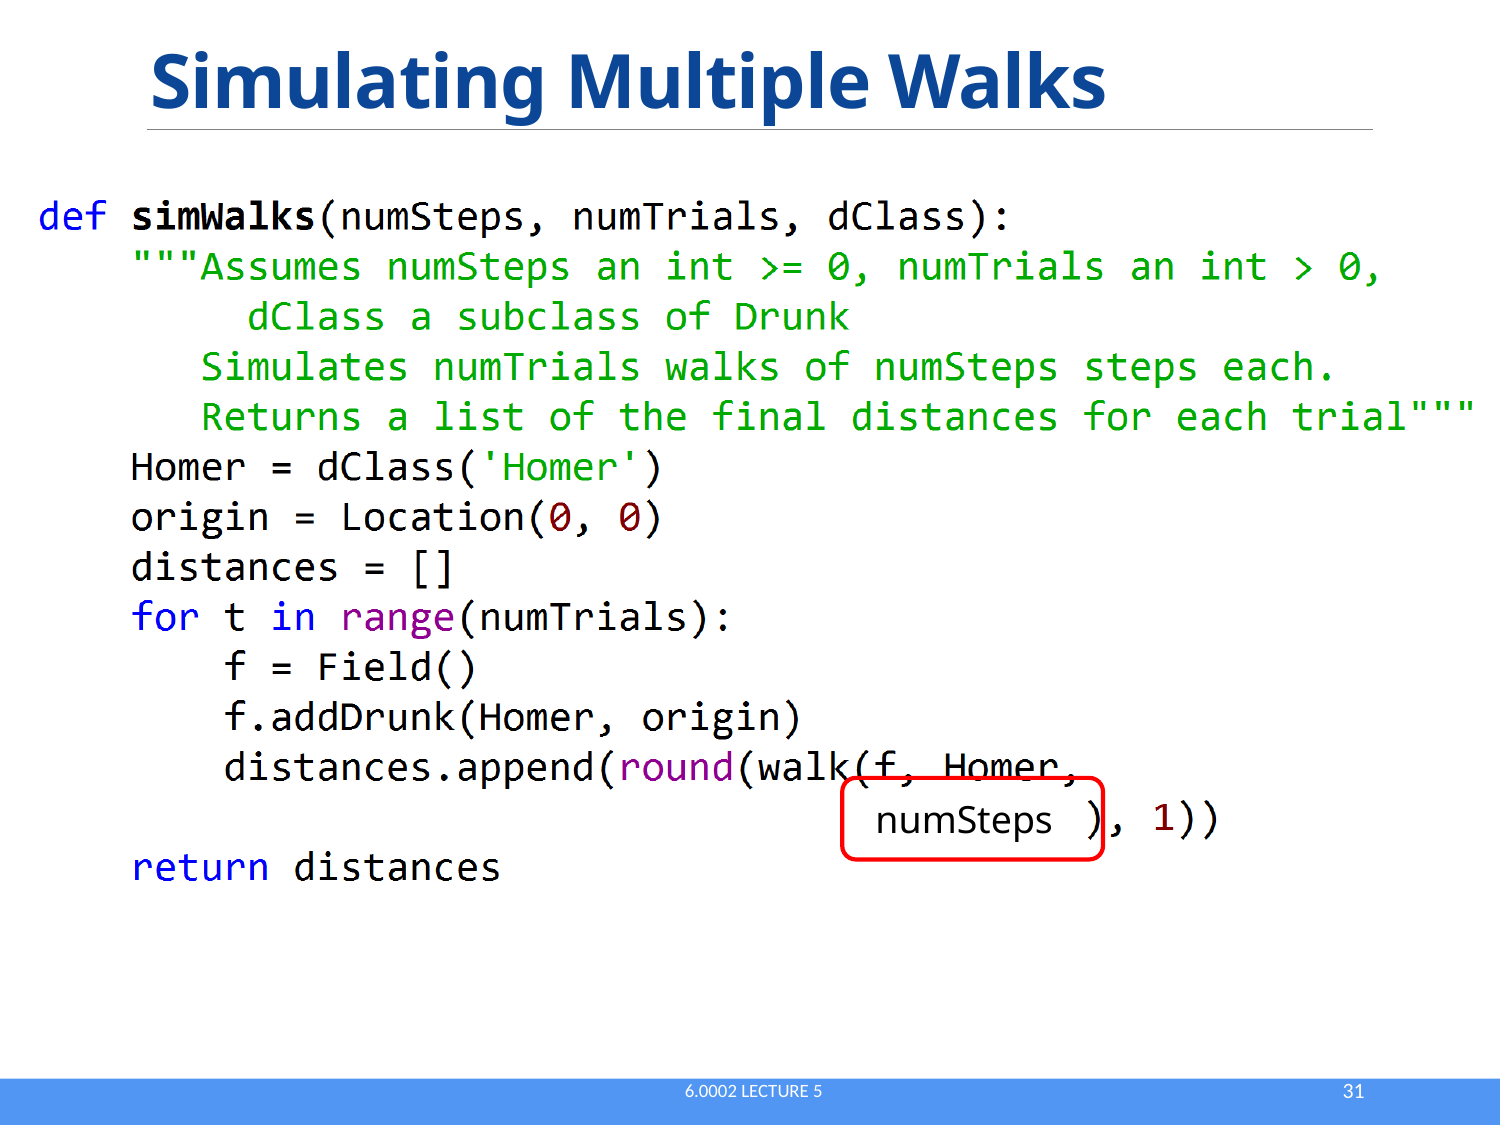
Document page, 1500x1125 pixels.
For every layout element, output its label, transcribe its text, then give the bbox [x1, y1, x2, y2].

footer 6.0002 Lecture 5 [457, 1059, 1051, 1120]
slide_number 31 [1218, 1059, 1380, 1120]
picture [39, 185, 1486, 894]
title Simulating Multiple Walks [135, 18, 1373, 132]
